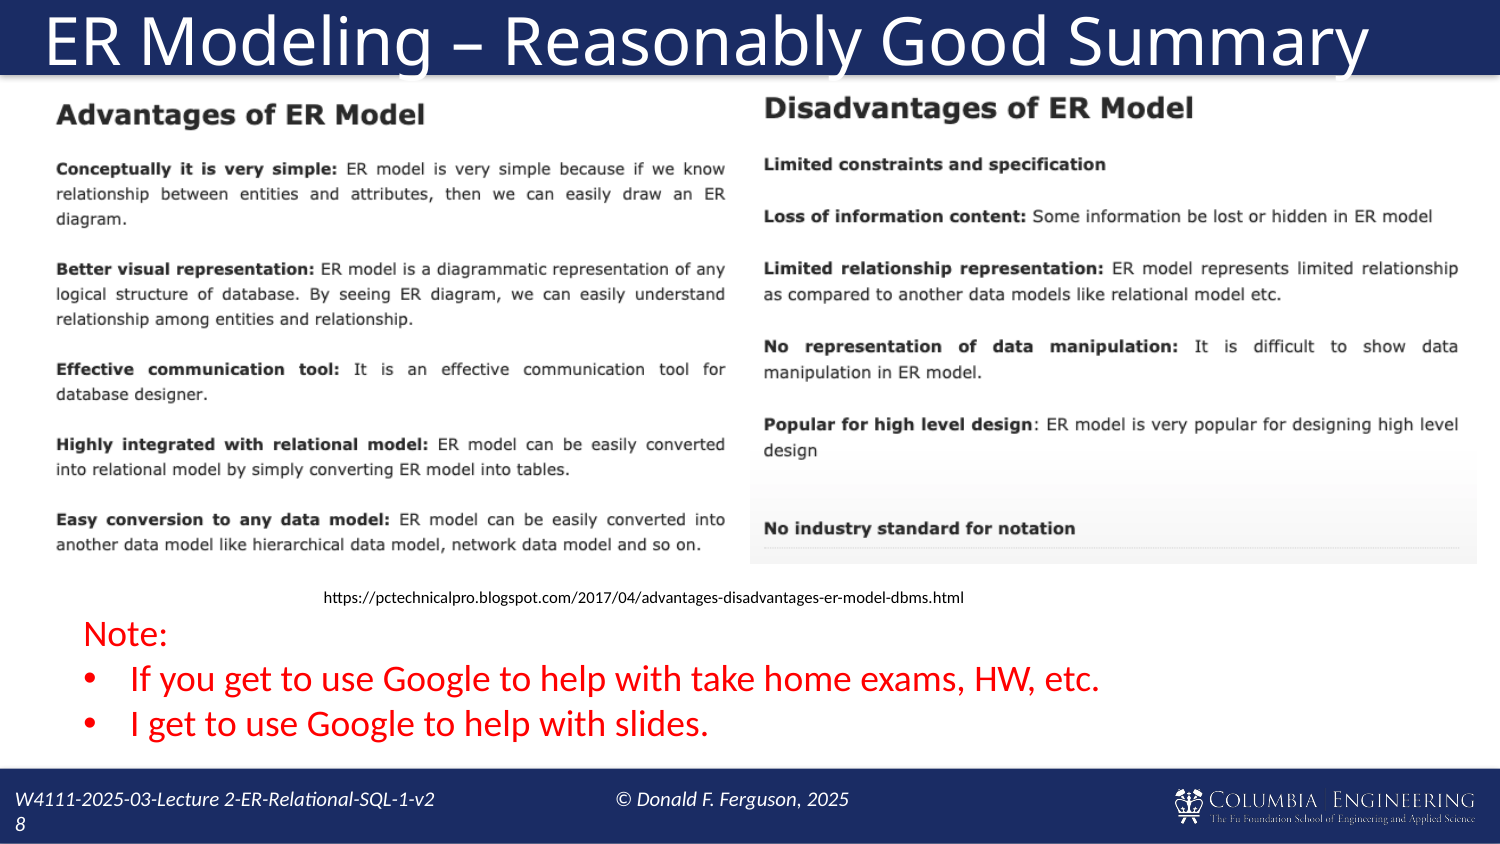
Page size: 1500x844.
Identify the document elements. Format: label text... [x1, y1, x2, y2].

title ER Modeling – Reasonably Good Summary [28, 0, 1450, 73]
text_box https://pctechnicalpro.blogspot.com/2017/04/advantages-disadvantages-er-model-dbms.html [308, 579, 1059, 602]
picture [749, 84, 1477, 565]
picture [43, 95, 744, 565]
text_box Note: If you get to use Google to help with take home exams, HW, etc. I get to use Google to help with slides. [68, 602, 1117, 752]
